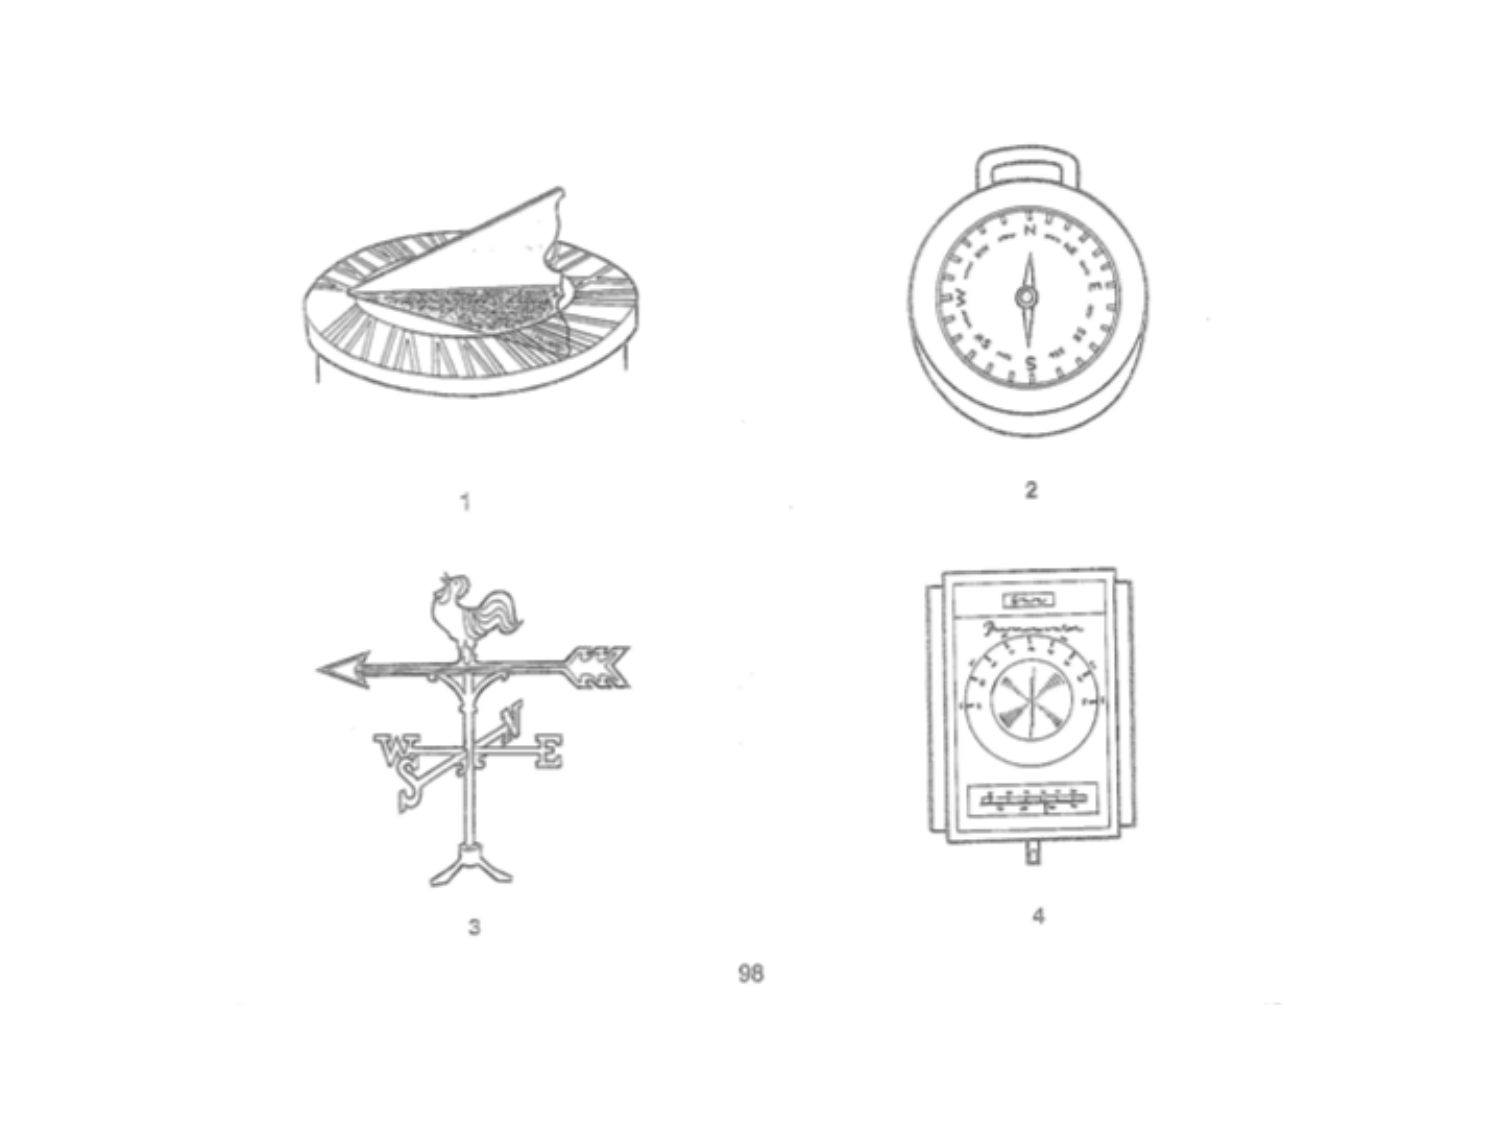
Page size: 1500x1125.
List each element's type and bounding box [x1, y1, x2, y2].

picture [218, 118, 1282, 1005]
